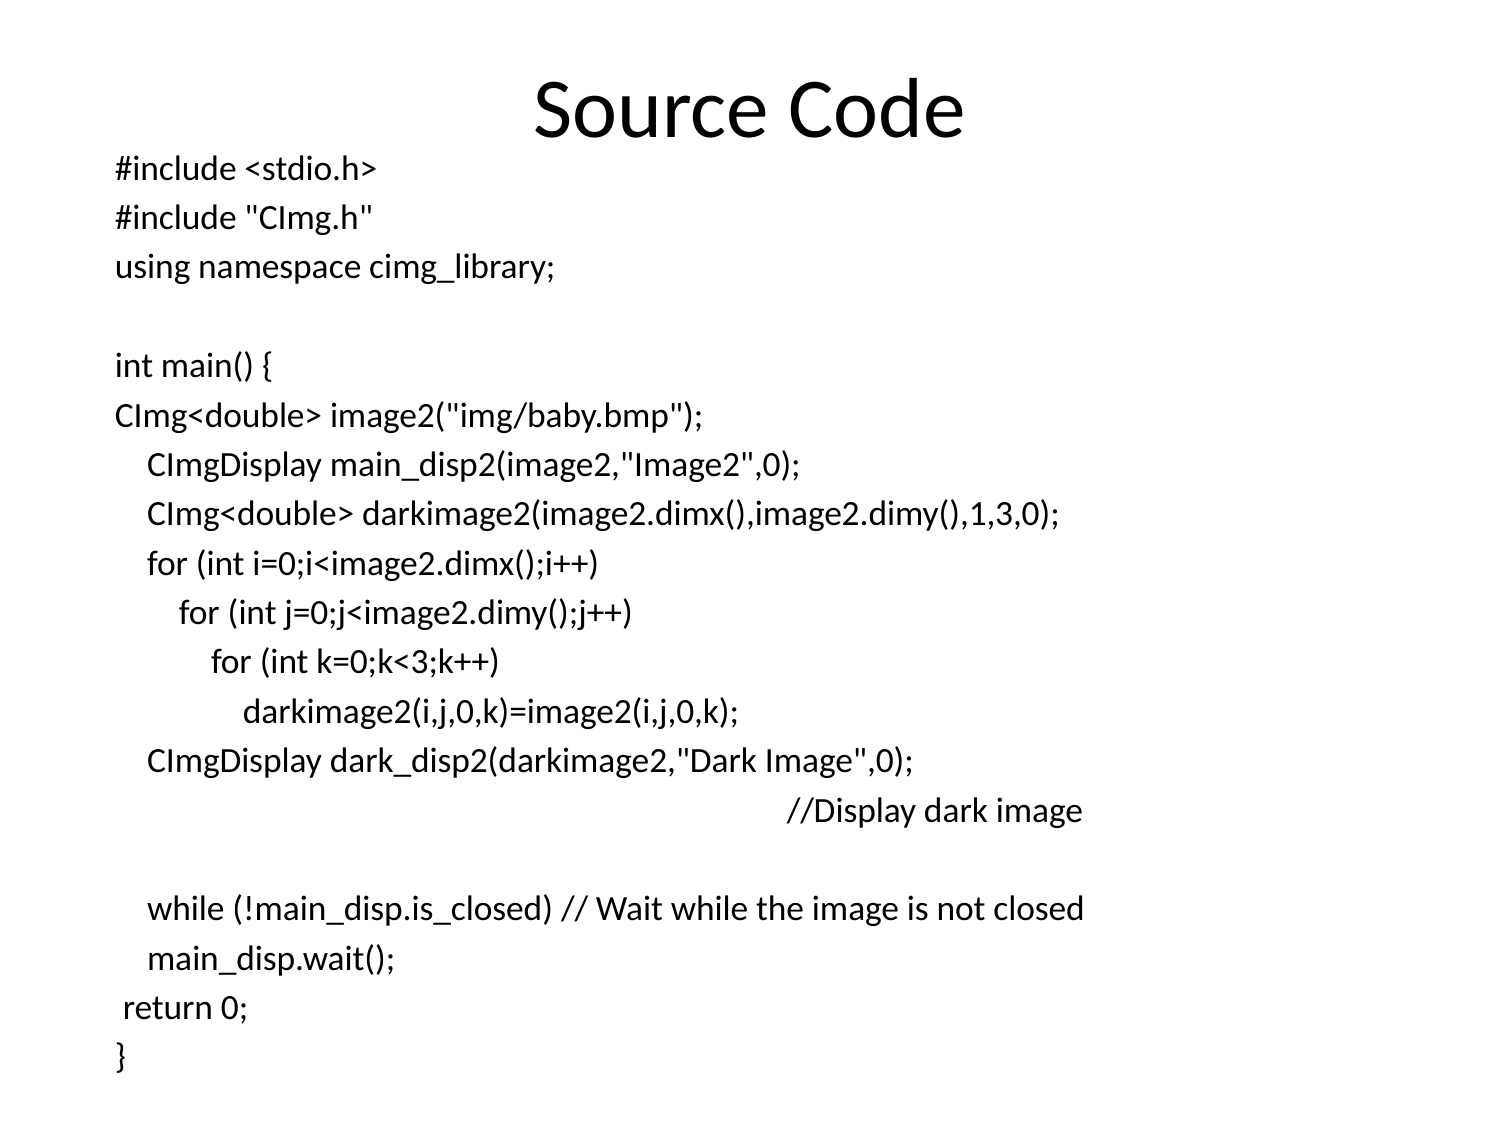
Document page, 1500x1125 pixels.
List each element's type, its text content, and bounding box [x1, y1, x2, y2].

title Source Code [75, 45, 1425, 163]
list #include <stdio.h> #include "CImg.h" using namespace cimg_library; int main() { CImg<double> image2("img/baby.bmp"); CImgDisplay main_disp2(image2,"Image2",0); CImg<double> darkimage2(image2.dimx(),image2.dimy(),1,3,0); for (int i=0;i<image2.dimx();i++) for (int j=0;j<image2.dimy();j++) for (int k=0;k<3;k++) darkimage2(i,j,0,k)=image2(i,j,0,k); CImgDisplay dark_disp2(darkimage2,"Dark Image",0); //Display dark image while (!main_disp.is_closed) // Wait while the image is not closed main_disp.wait(); return 0; } [99, 137, 1450, 1100]
